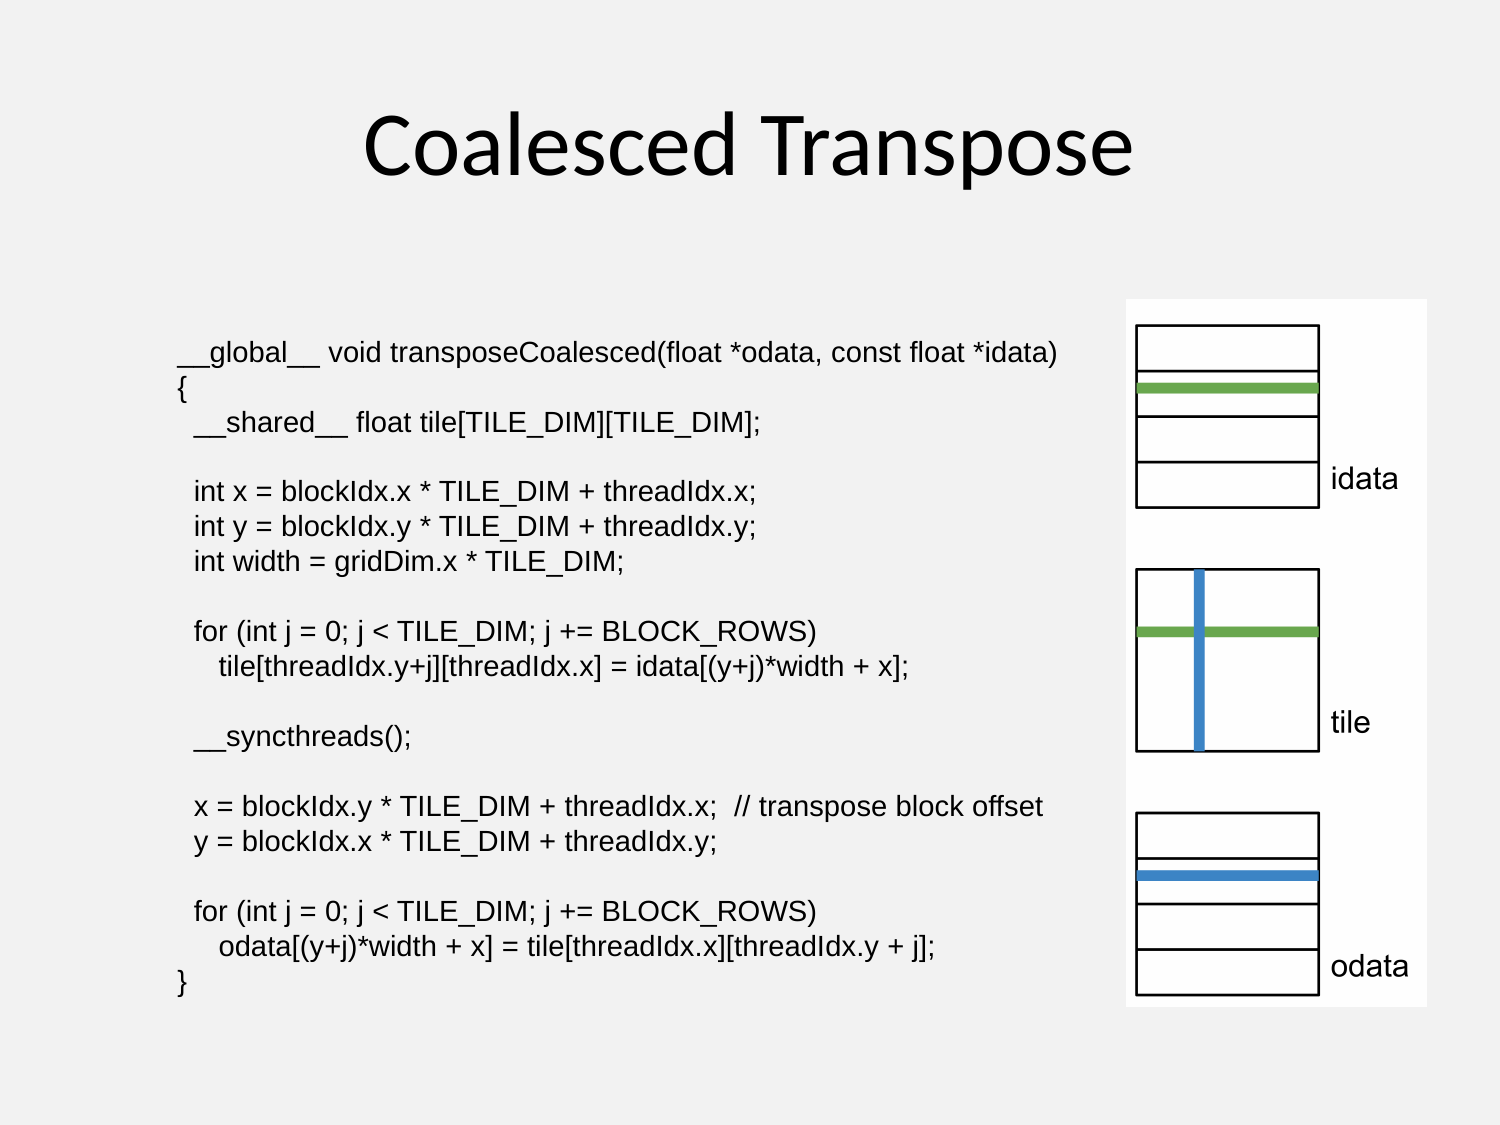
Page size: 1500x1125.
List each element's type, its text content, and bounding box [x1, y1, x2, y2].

text_box __global__ void transposeCoalesced(float *odata, const float *idata) { __shared__ float tile[TILE_DIM][TILE_DIM]; int x = blockIdx.x * TILE_DIM + threadIdx.x; int y = blockIdx.y * TILE_DIM + threadIdx.y; int width = gridDim.x * TILE_DIM; for (int j = 0; j < TILE_DIM; j += BLOCK_ROWS) tile[threadIdx.y+j][threadIdx.x] = idata[(y+j)*width + x]; __syncthreads(); x = blockIdx.y * TILE_DIM + threadIdx.x; // transpose block offset y = blockIdx.x * TILE_DIM + threadIdx.y; for (int j = 0; j < TILE_DIM; j += BLOCK_ROWS) odata[(y+j)*width + x] = tile[threadIdx.x][threadIdx.y + j]; } [162, 325, 1075, 1005]
title Coalesced Transpose [75, 45, 1425, 233]
picture [1126, 299, 1427, 1007]
